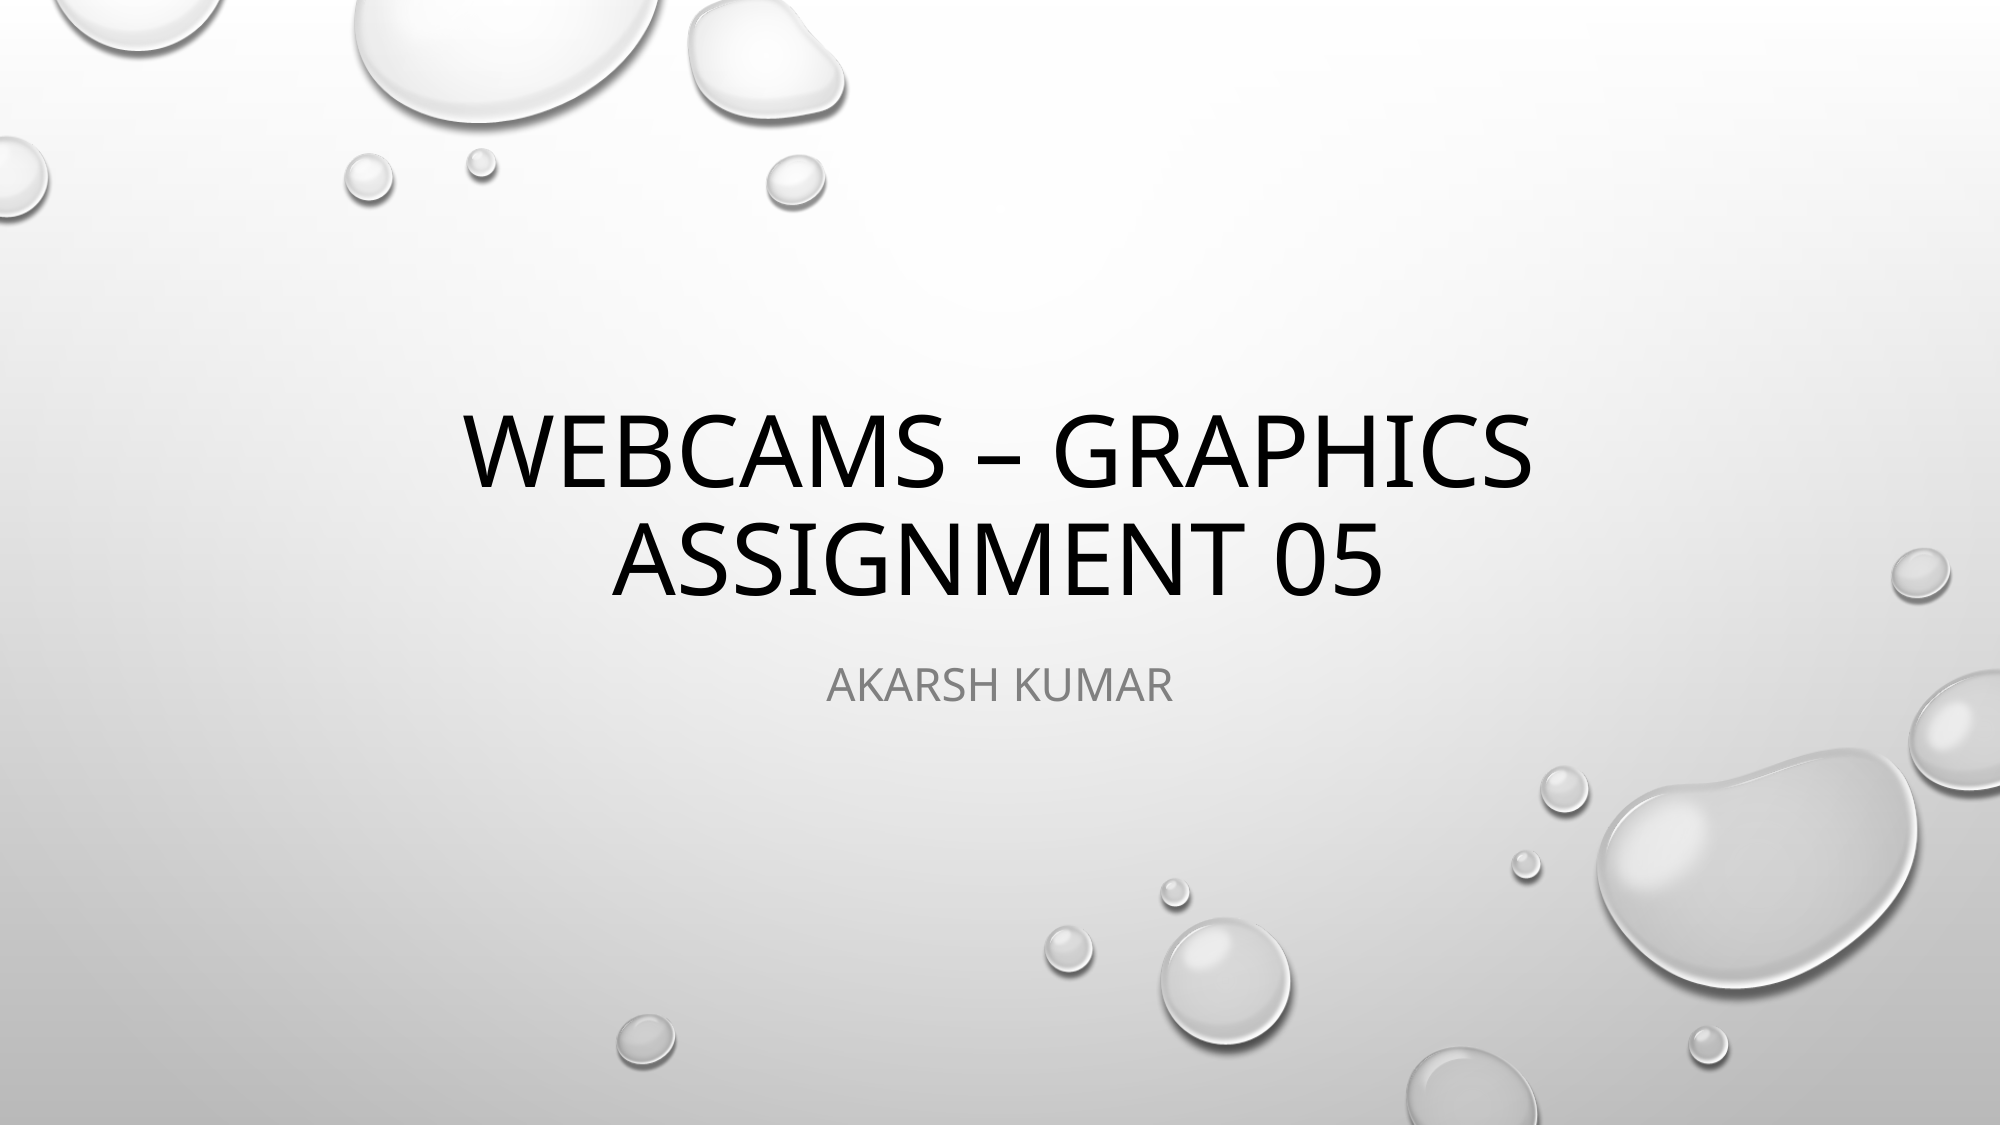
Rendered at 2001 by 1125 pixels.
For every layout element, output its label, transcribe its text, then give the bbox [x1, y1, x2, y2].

subtitle Akarsh Kumar [287, 637, 1713, 863]
picture [0, 0, 2000, 1125]
title Webcams – Graphics Assignment 05 [287, 213, 1713, 625]
